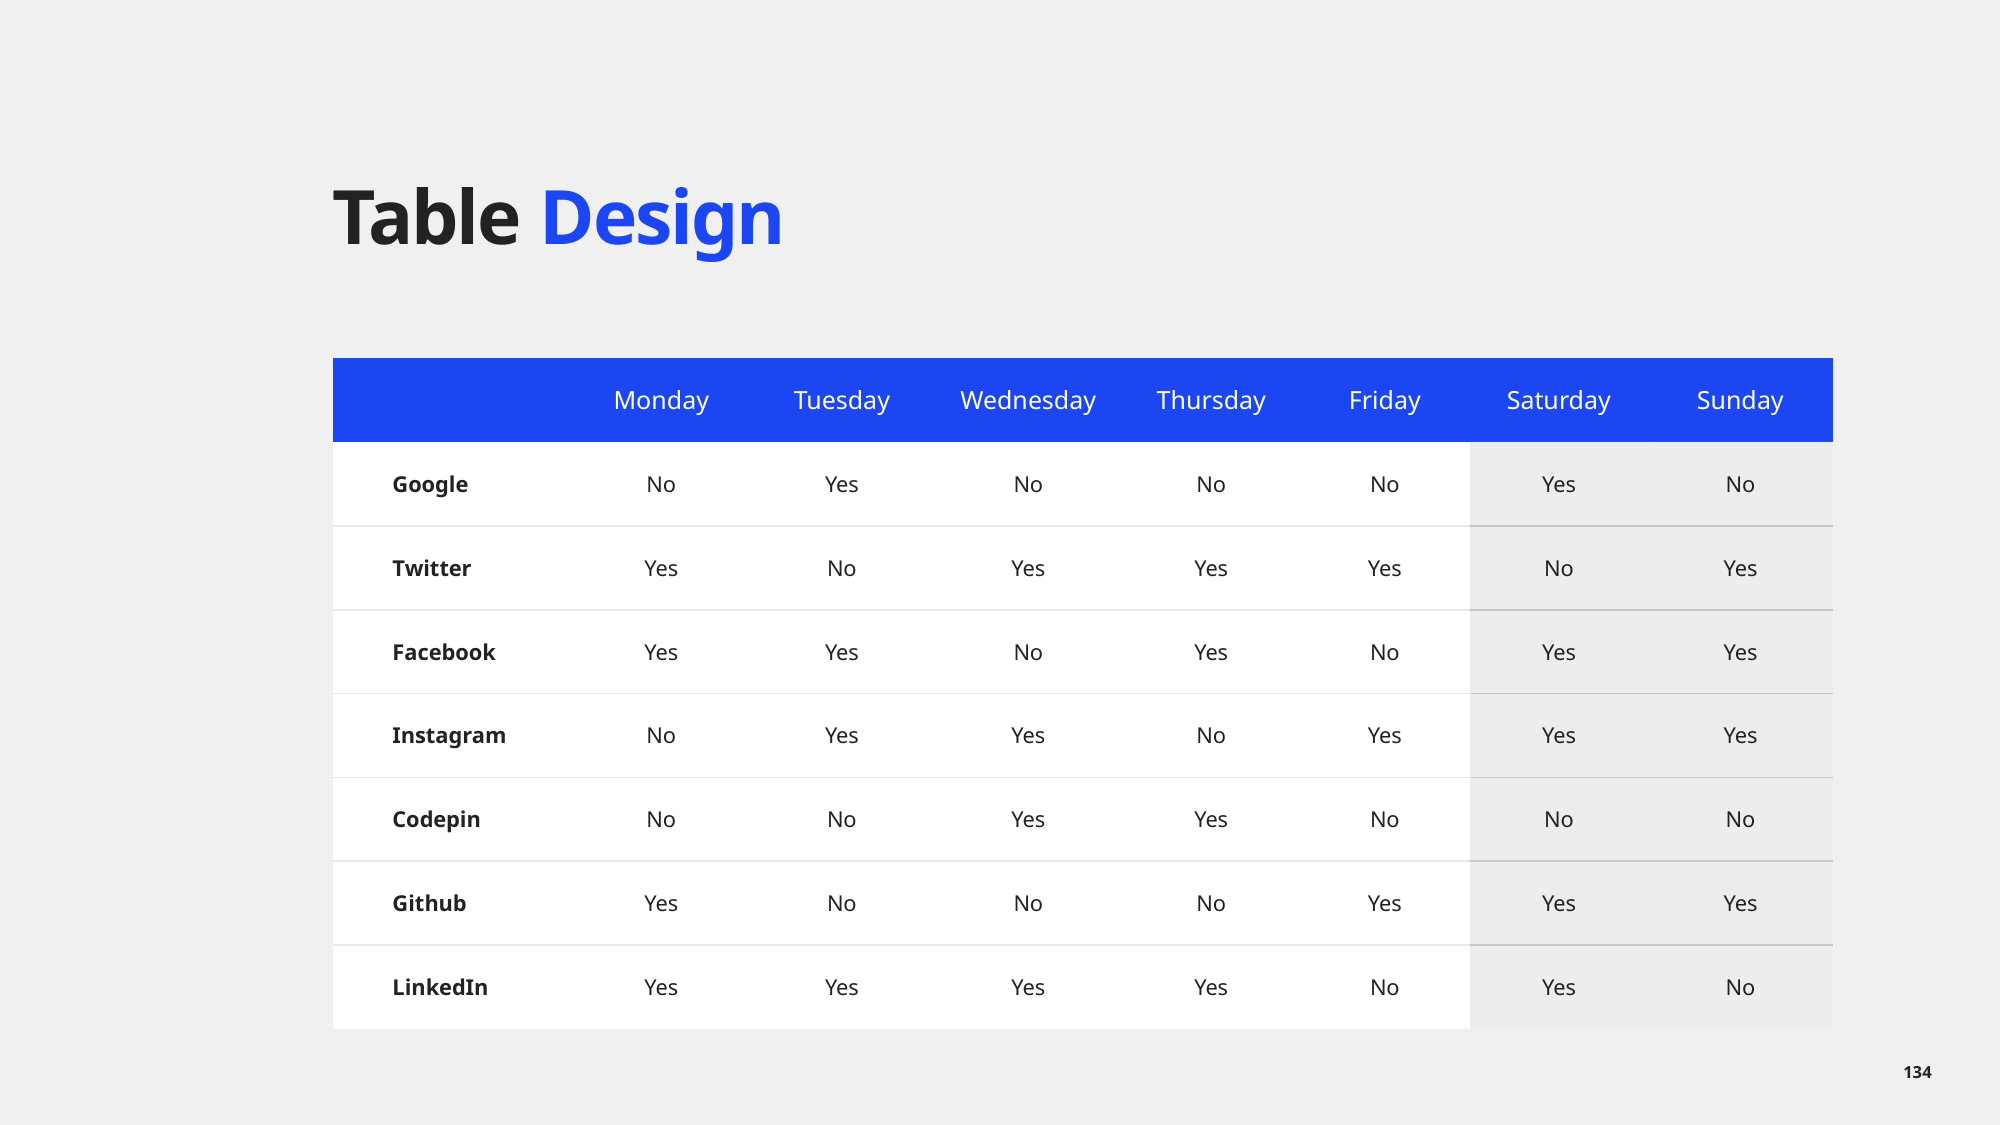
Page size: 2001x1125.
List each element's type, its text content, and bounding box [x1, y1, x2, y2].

table_cell Yes [934, 694, 1123, 777]
table_cell Google [333, 442, 573, 525]
table_cell Yes [1300, 694, 1470, 777]
table_cell No [934, 442, 1123, 525]
table_cell Yes [573, 946, 750, 1029]
table_cell No [1300, 442, 1470, 525]
table_cell No [1648, 442, 1833, 525]
table_cell No [934, 862, 1123, 944]
title Table Design [332, 155, 1167, 300]
table_header Monday [573, 358, 750, 442]
table_cell No [1123, 862, 1300, 944]
table_cell Yes [1470, 694, 1648, 777]
table_cell Yes [573, 527, 750, 609]
table_cell Yes [750, 946, 934, 1029]
table_cell Yes [1123, 611, 1300, 693]
table_cell No [1300, 946, 1470, 1029]
table_cell No [750, 527, 934, 609]
table_cell Yes [1648, 862, 1833, 944]
table_cell Yes [573, 611, 750, 693]
table_header Tuesday [750, 358, 934, 442]
table_cell Yes [1648, 611, 1833, 693]
table_cell Yes [1648, 527, 1833, 609]
table_cell No [934, 611, 1123, 693]
table_cell Codepin [333, 778, 573, 860]
table_header Thursday [1123, 358, 1300, 442]
table_cell Yes [750, 442, 934, 525]
table_cell Yes [1470, 442, 1648, 525]
table_header Friday [1300, 358, 1470, 442]
table_cell No [573, 442, 750, 525]
table_cell Github [333, 862, 573, 944]
table_cell Yes [573, 862, 750, 944]
table_cell No [750, 778, 934, 860]
table_cell No [1300, 778, 1470, 860]
table_cell Yes [1470, 946, 1648, 1029]
table_cell Yes [750, 611, 934, 693]
table_cell Yes [1648, 694, 1833, 777]
table_cell No [1123, 442, 1300, 525]
table_cell Yes [1470, 862, 1648, 944]
table_cell No [750, 862, 934, 944]
table_cell Twitter [333, 527, 573, 609]
table_cell Yes [934, 946, 1123, 1029]
table_cell No [1470, 778, 1648, 860]
table_cell Yes [1123, 527, 1300, 609]
table_cell Yes [1123, 946, 1300, 1029]
table_cell No [1300, 611, 1470, 693]
table_cell Yes [1300, 862, 1470, 944]
table_header Saturday [1470, 358, 1648, 442]
table_cell Yes [934, 778, 1123, 860]
table_cell Yes [1470, 611, 1648, 693]
table_cell LinkedIn [333, 946, 573, 1029]
table_header Sunday [1648, 358, 1833, 442]
table_cell No [1648, 946, 1833, 1029]
table_header Wednesday [934, 358, 1123, 442]
table_cell Yes [1123, 778, 1300, 860]
table_cell Yes [1300, 527, 1470, 609]
table_cell No [1123, 694, 1300, 777]
table_cell Facebook [333, 611, 573, 693]
table_cell Yes [750, 694, 934, 777]
table_cell Yes [934, 527, 1123, 609]
table_cell No [1470, 527, 1648, 609]
table_cell Instagram [333, 694, 573, 777]
table_cell No [1648, 778, 1833, 860]
table_header [333, 358, 573, 442]
table_cell No [573, 778, 750, 860]
table_cell No [573, 694, 750, 777]
